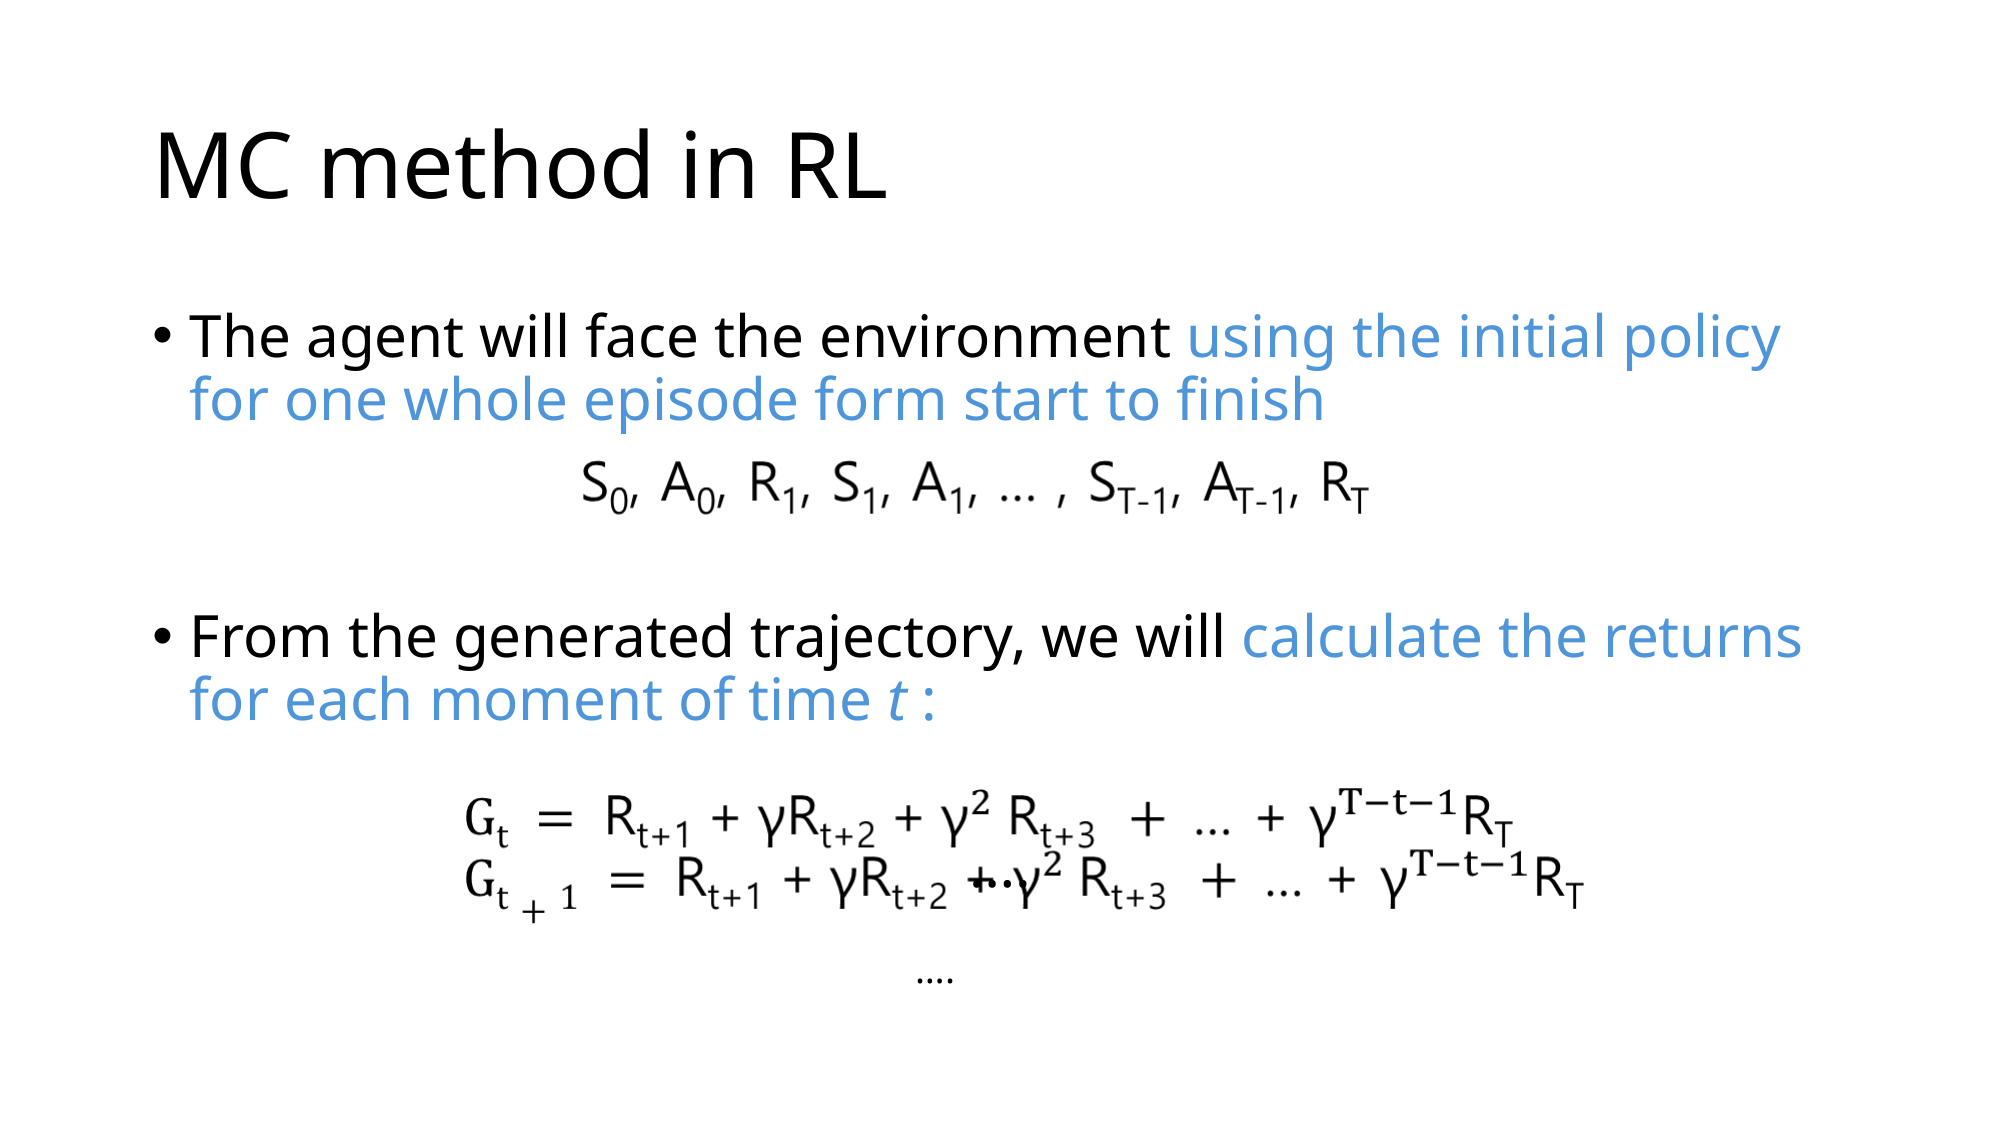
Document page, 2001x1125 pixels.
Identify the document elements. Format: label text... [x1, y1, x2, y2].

list The agent will face the environment using the initial policy for one whole episode form start to finish From the generated trajectory, we will calculate the returns for each moment of time t : …. [137, 299, 1863, 1066]
text_box …. [900, 938, 970, 999]
picture [546, 429, 1391, 547]
picture [445, 780, 1598, 934]
title MC method in RL [137, 59, 1863, 278]
